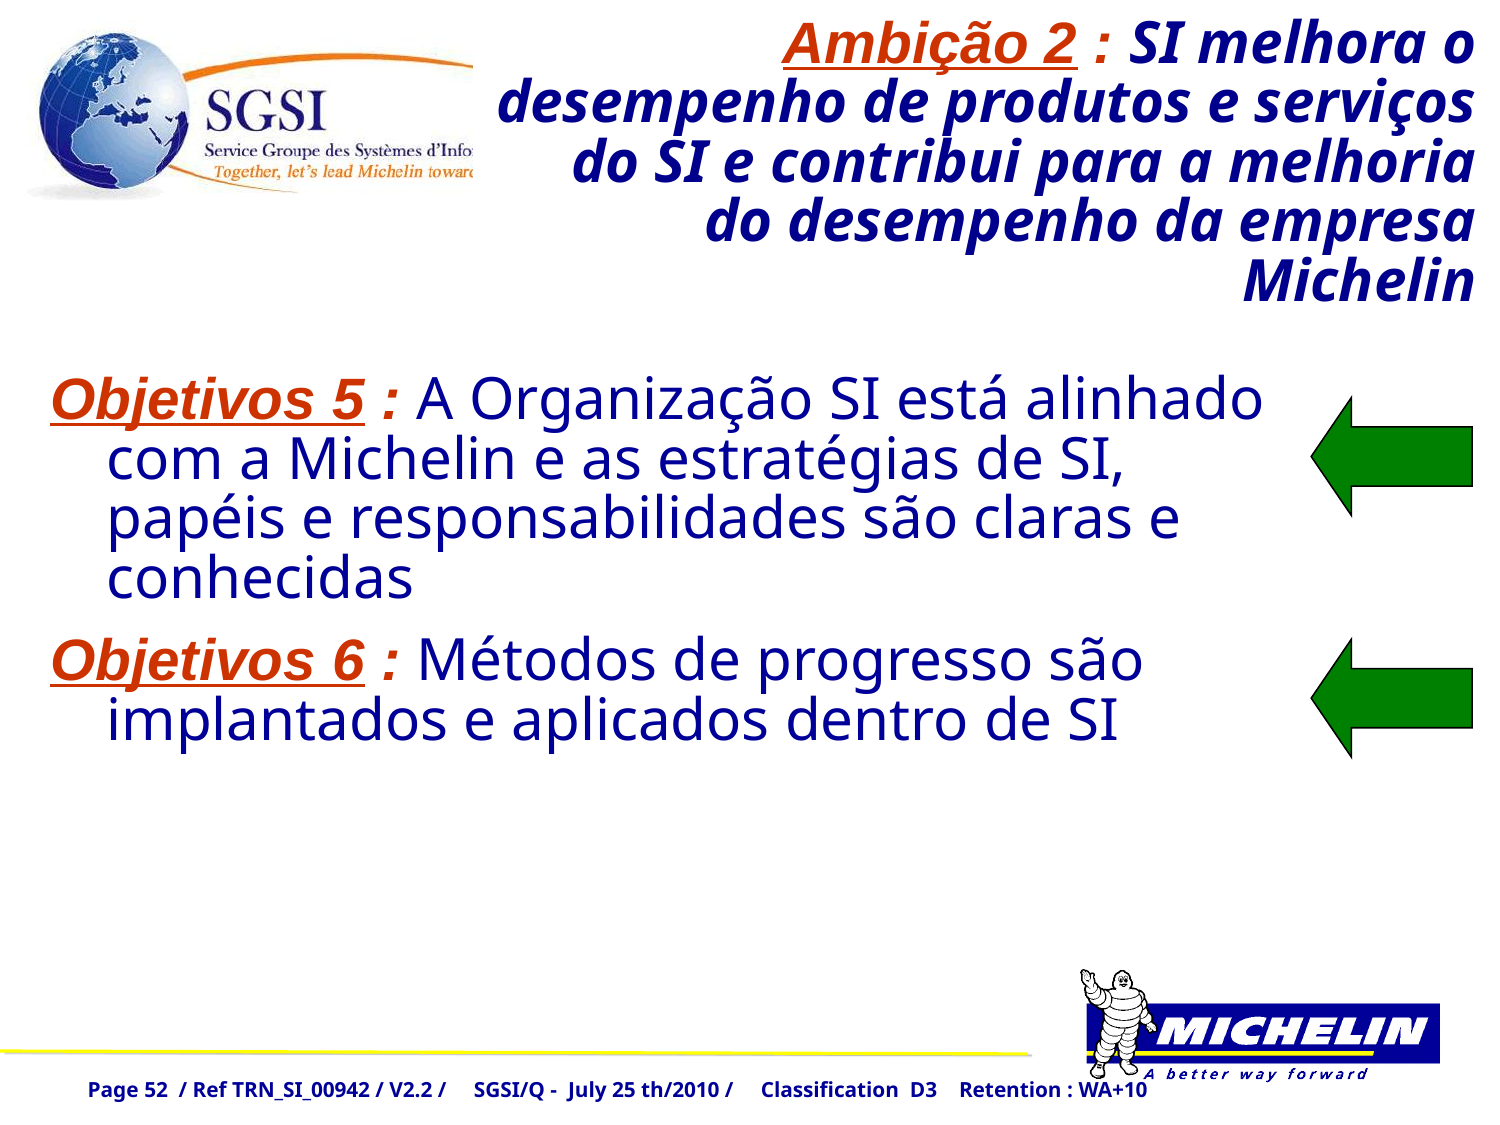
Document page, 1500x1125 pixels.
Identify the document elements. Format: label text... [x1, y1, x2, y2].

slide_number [87, 1076, 1344, 1123]
list Objetivos 5 : A Organização SI está alinhado com a Michelin e as estratégias de SI, papéis e responsabilidades são claras e conhecidas Objetivos 6 : Métodos de progresso são implantados e aplicados dentro de SI [35, 364, 1333, 807]
picture [27, 20, 472, 201]
picture [1027, 944, 1500, 1123]
text_box [1311, 397, 1473, 516]
text_box [1311, 639, 1473, 758]
title Ambição 2 : SI melhora o desempenho de produtos e serviços do SI e contribui para a melhoria do desempenho da empresa Michelin [472, 5, 1492, 324]
